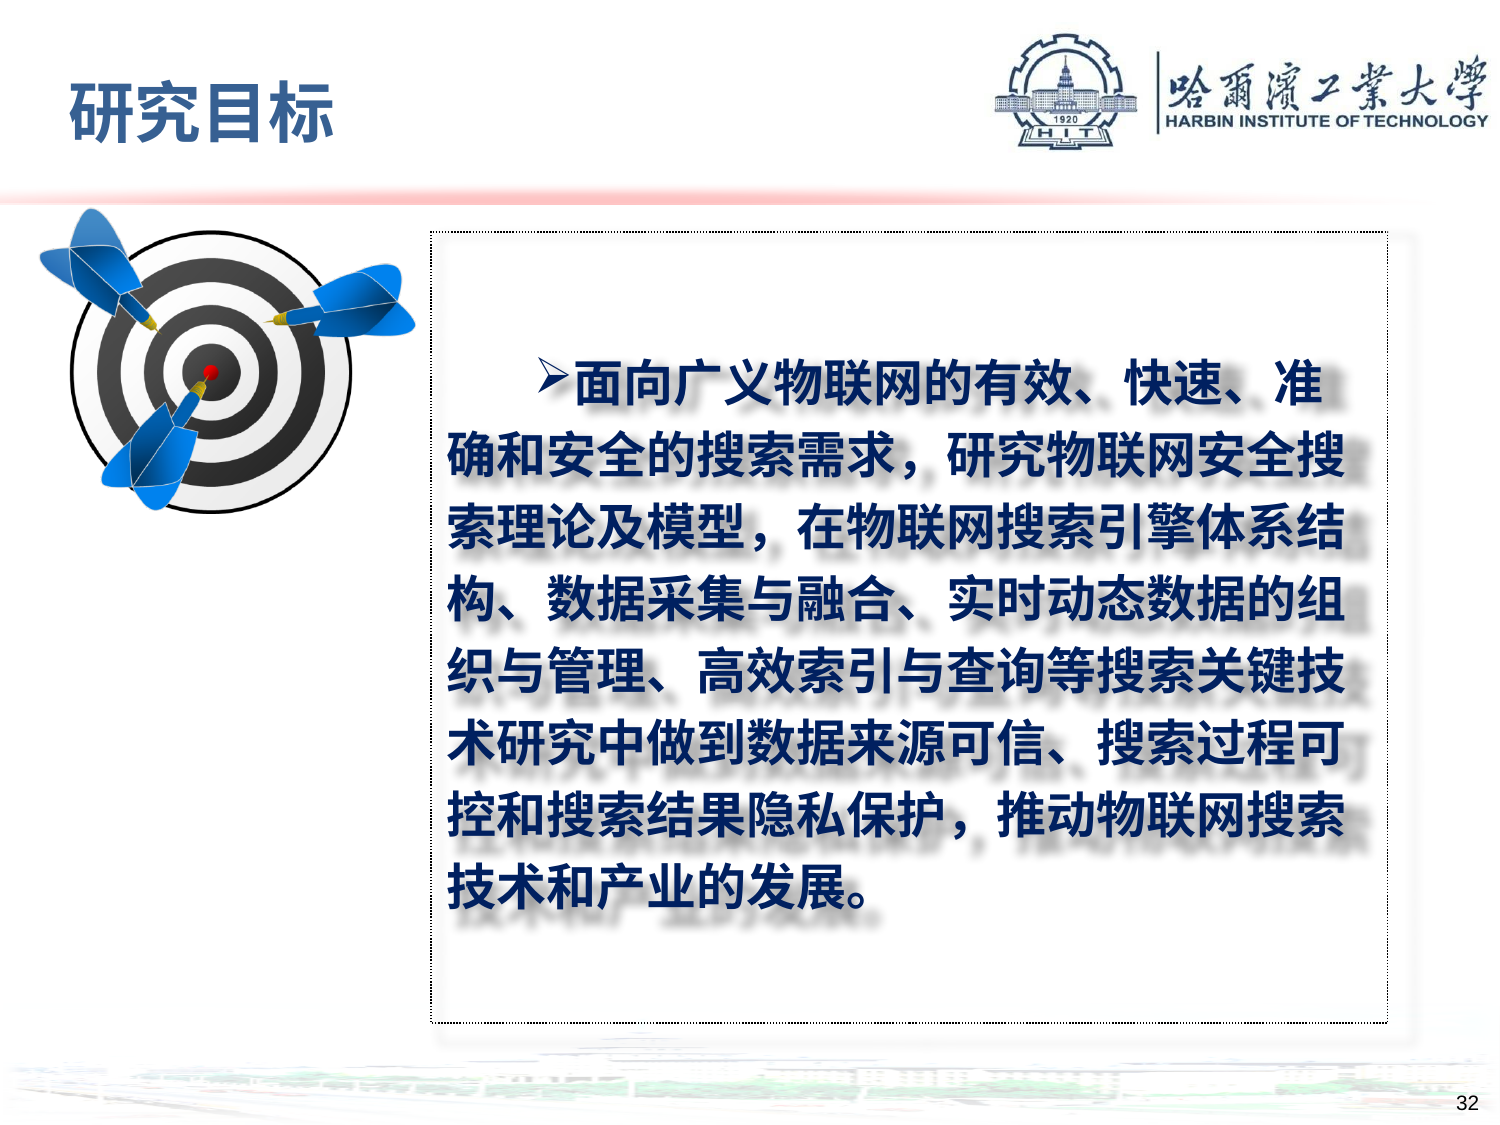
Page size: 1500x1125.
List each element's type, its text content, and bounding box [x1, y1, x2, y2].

title 研究目标 [52, 42, 1404, 179]
list 面向广义物联网的有效、快速、准确和安全的搜索需求，研究物联网安全搜索理论及模型，在物联网搜索引擎体系结构、数据采集与融合、实时动态数据的组织与管理、高效索引与查询等搜索关键技术研究中做到数据来源可信、搜索过程可控和搜索结果隐私保护，推动物联网搜索技术和产业的发展。 [430, 231, 1389, 1024]
picture [38, 207, 416, 514]
picture [984, 22, 1500, 161]
